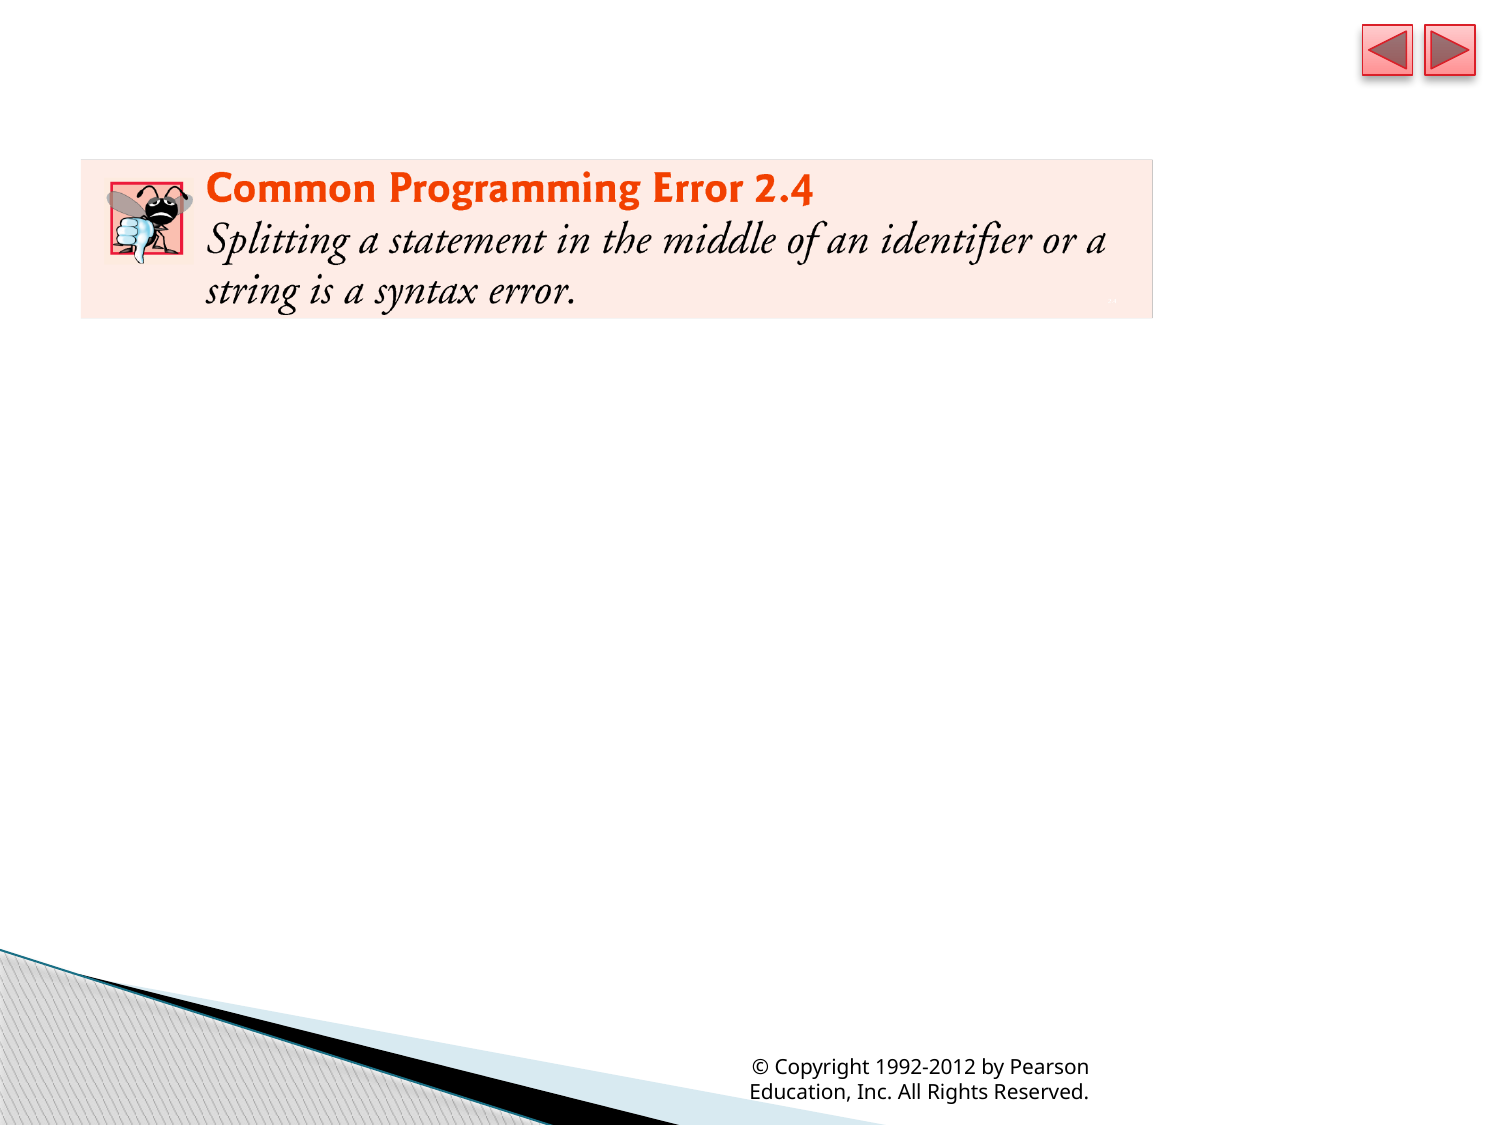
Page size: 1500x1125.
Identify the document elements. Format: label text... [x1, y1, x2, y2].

picture [0, 106, 1500, 1018]
footer © Copyright 1992-2012 by Pearson Education, Inc. All Rights Reserved. [650, 1051, 1105, 1112]
